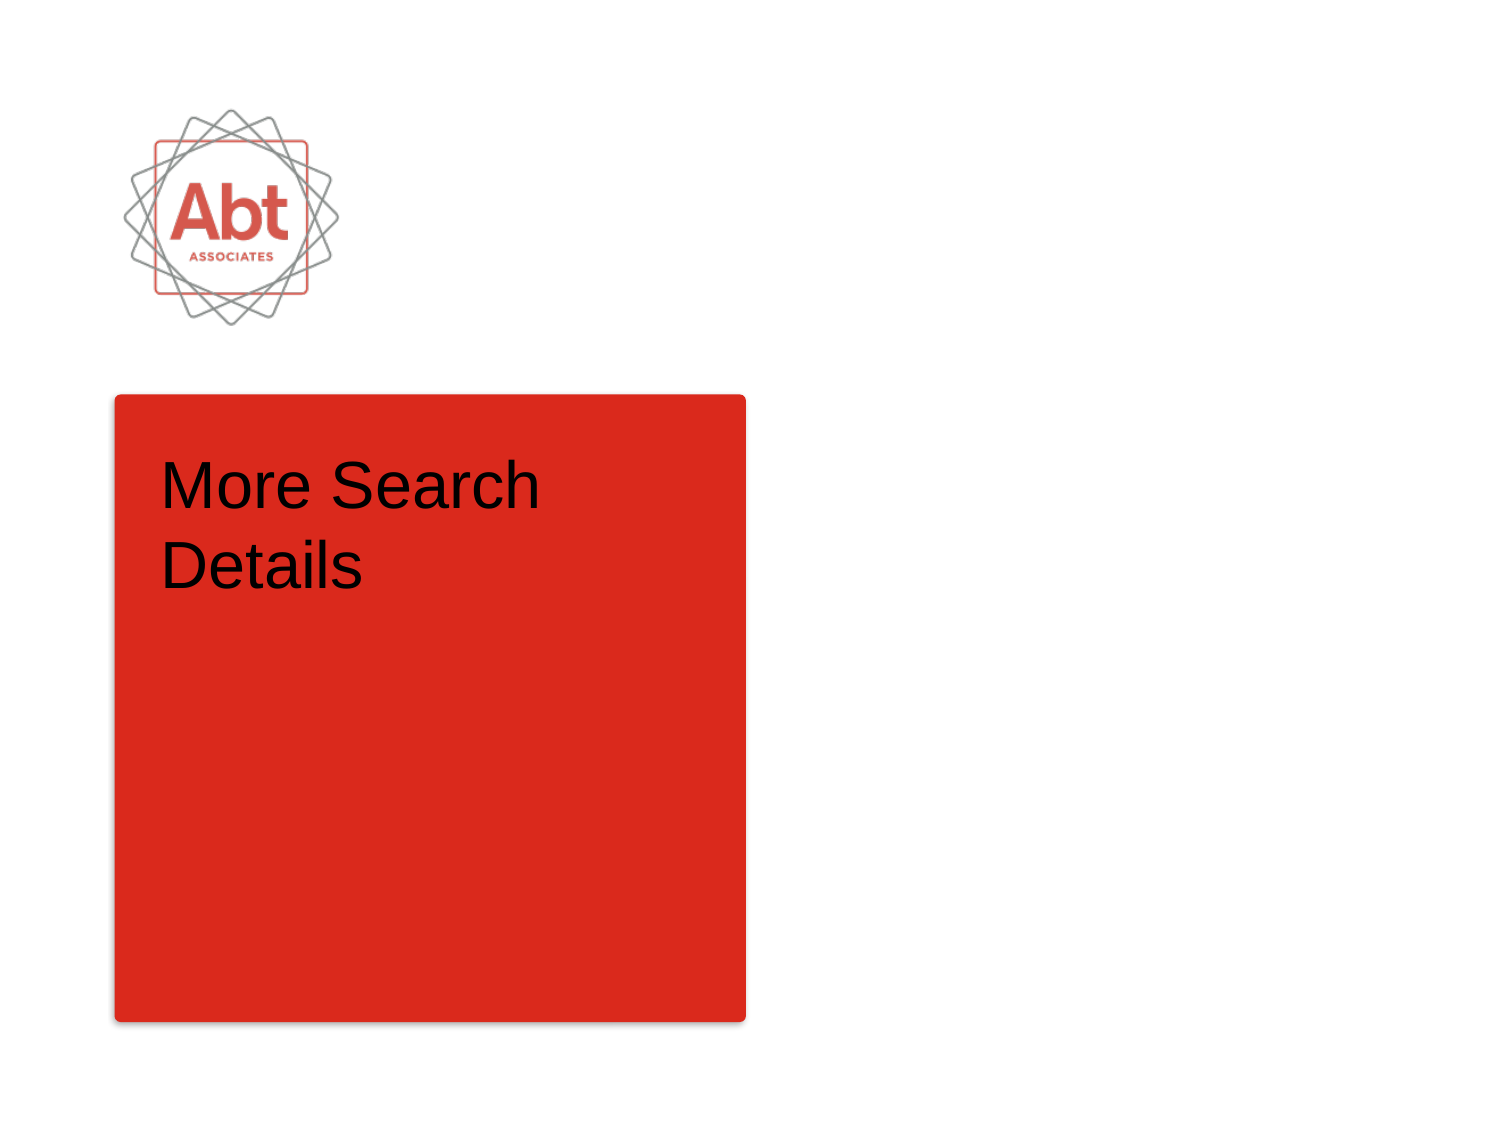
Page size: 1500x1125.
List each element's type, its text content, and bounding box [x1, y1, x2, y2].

list More Search Details [145, 434, 706, 972]
picture [114, 102, 355, 345]
